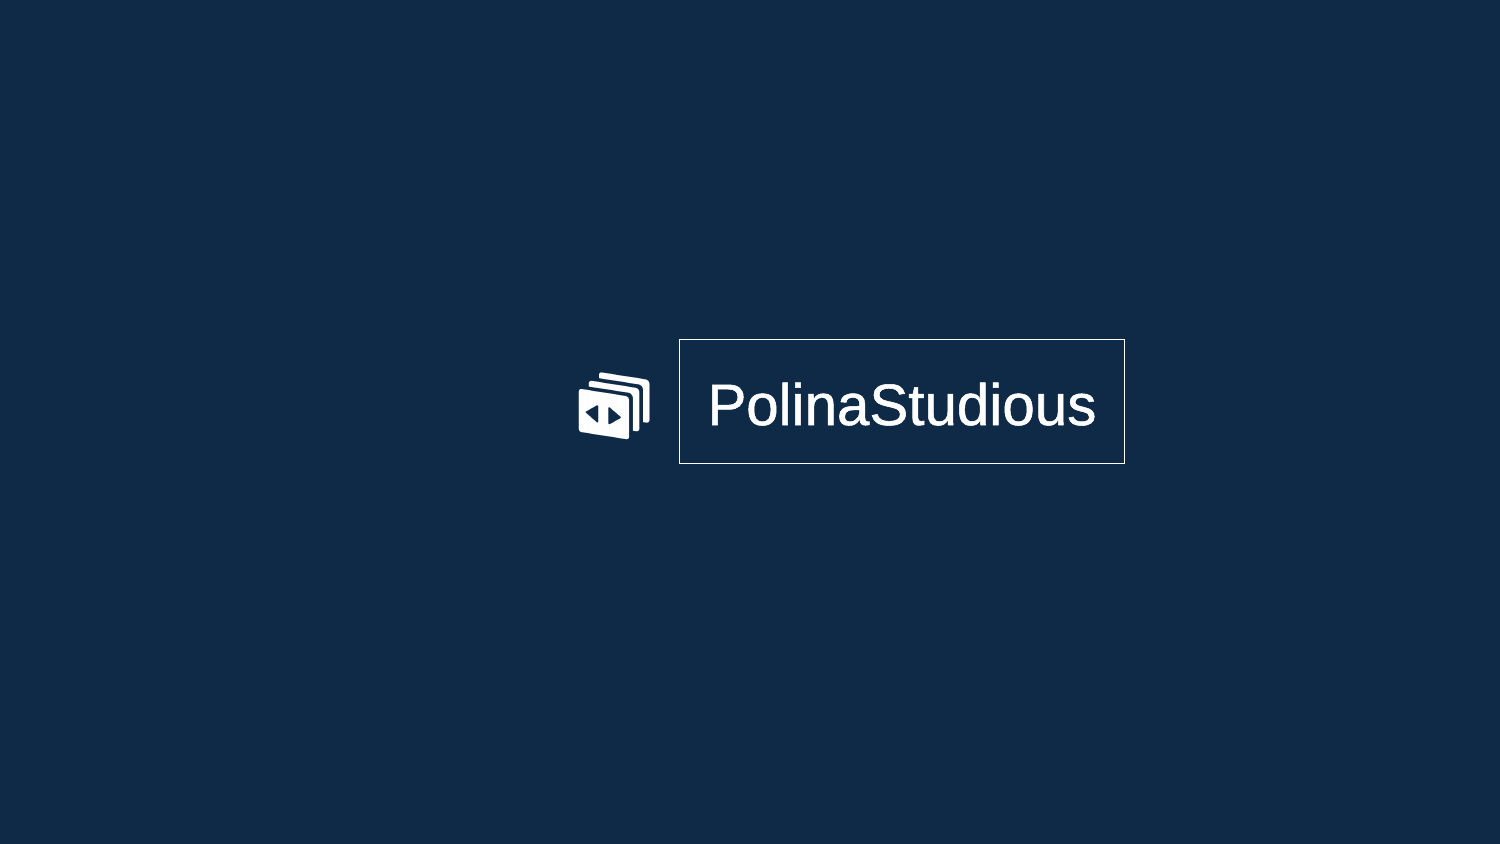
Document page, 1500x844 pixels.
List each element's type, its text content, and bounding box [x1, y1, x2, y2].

picture [550, 327, 665, 484]
text_box PolinaStudious [679, 339, 1125, 464]
